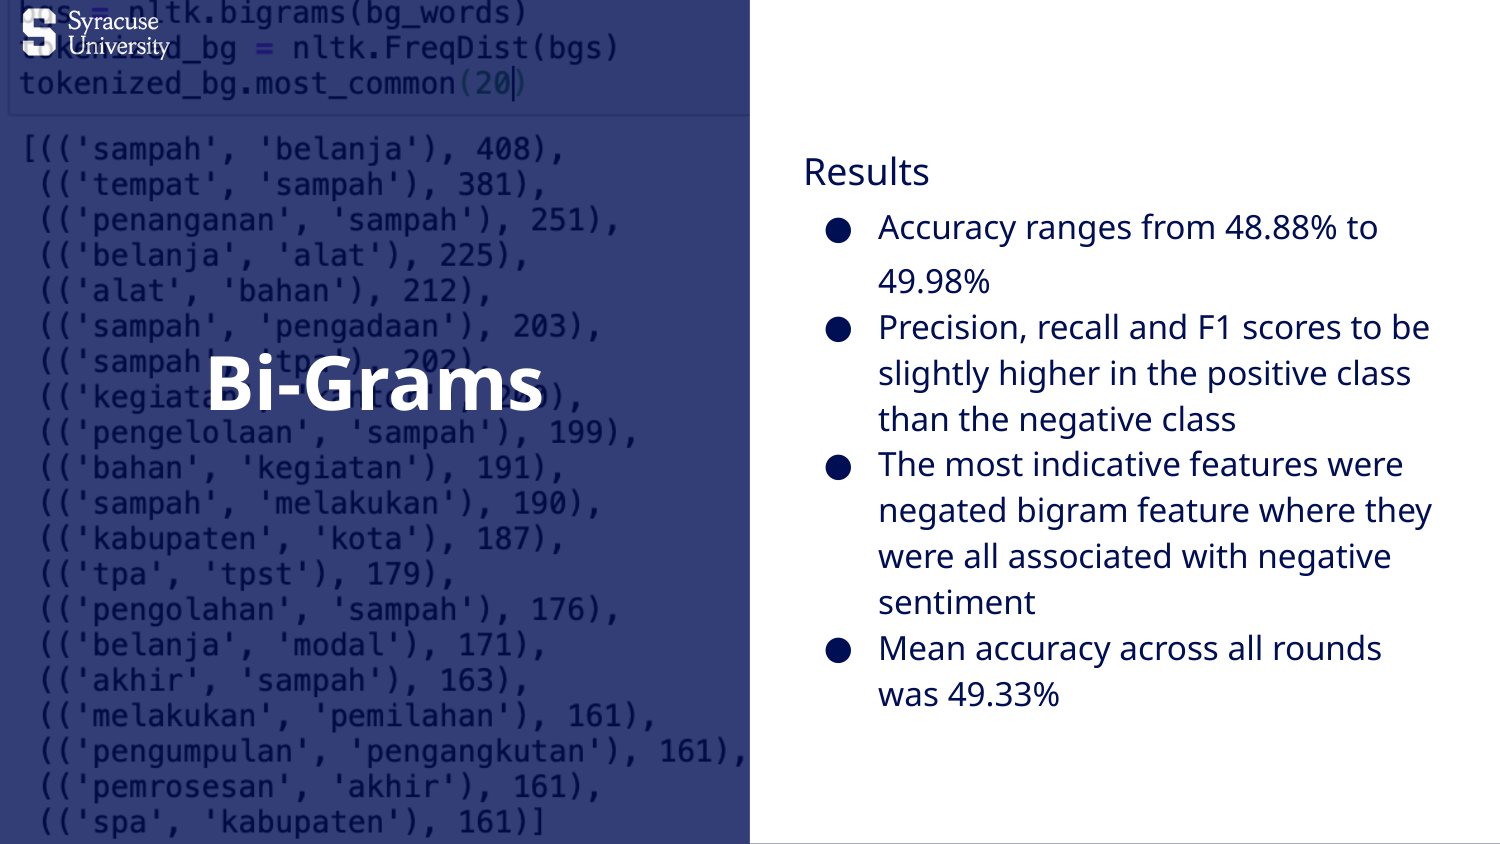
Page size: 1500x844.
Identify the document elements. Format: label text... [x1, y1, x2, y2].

picture [0, 0, 751, 844]
list Results Accuracy ranges from 48.88% to 49.98% Precision, recall and F1 scores to be slightly higher in the positive class than the negative class The most indicative features were negated bigram feature where they were all associated with negative sentiment Mean accuracy across all rounds was 49.33% [788, 38, 1461, 807]
